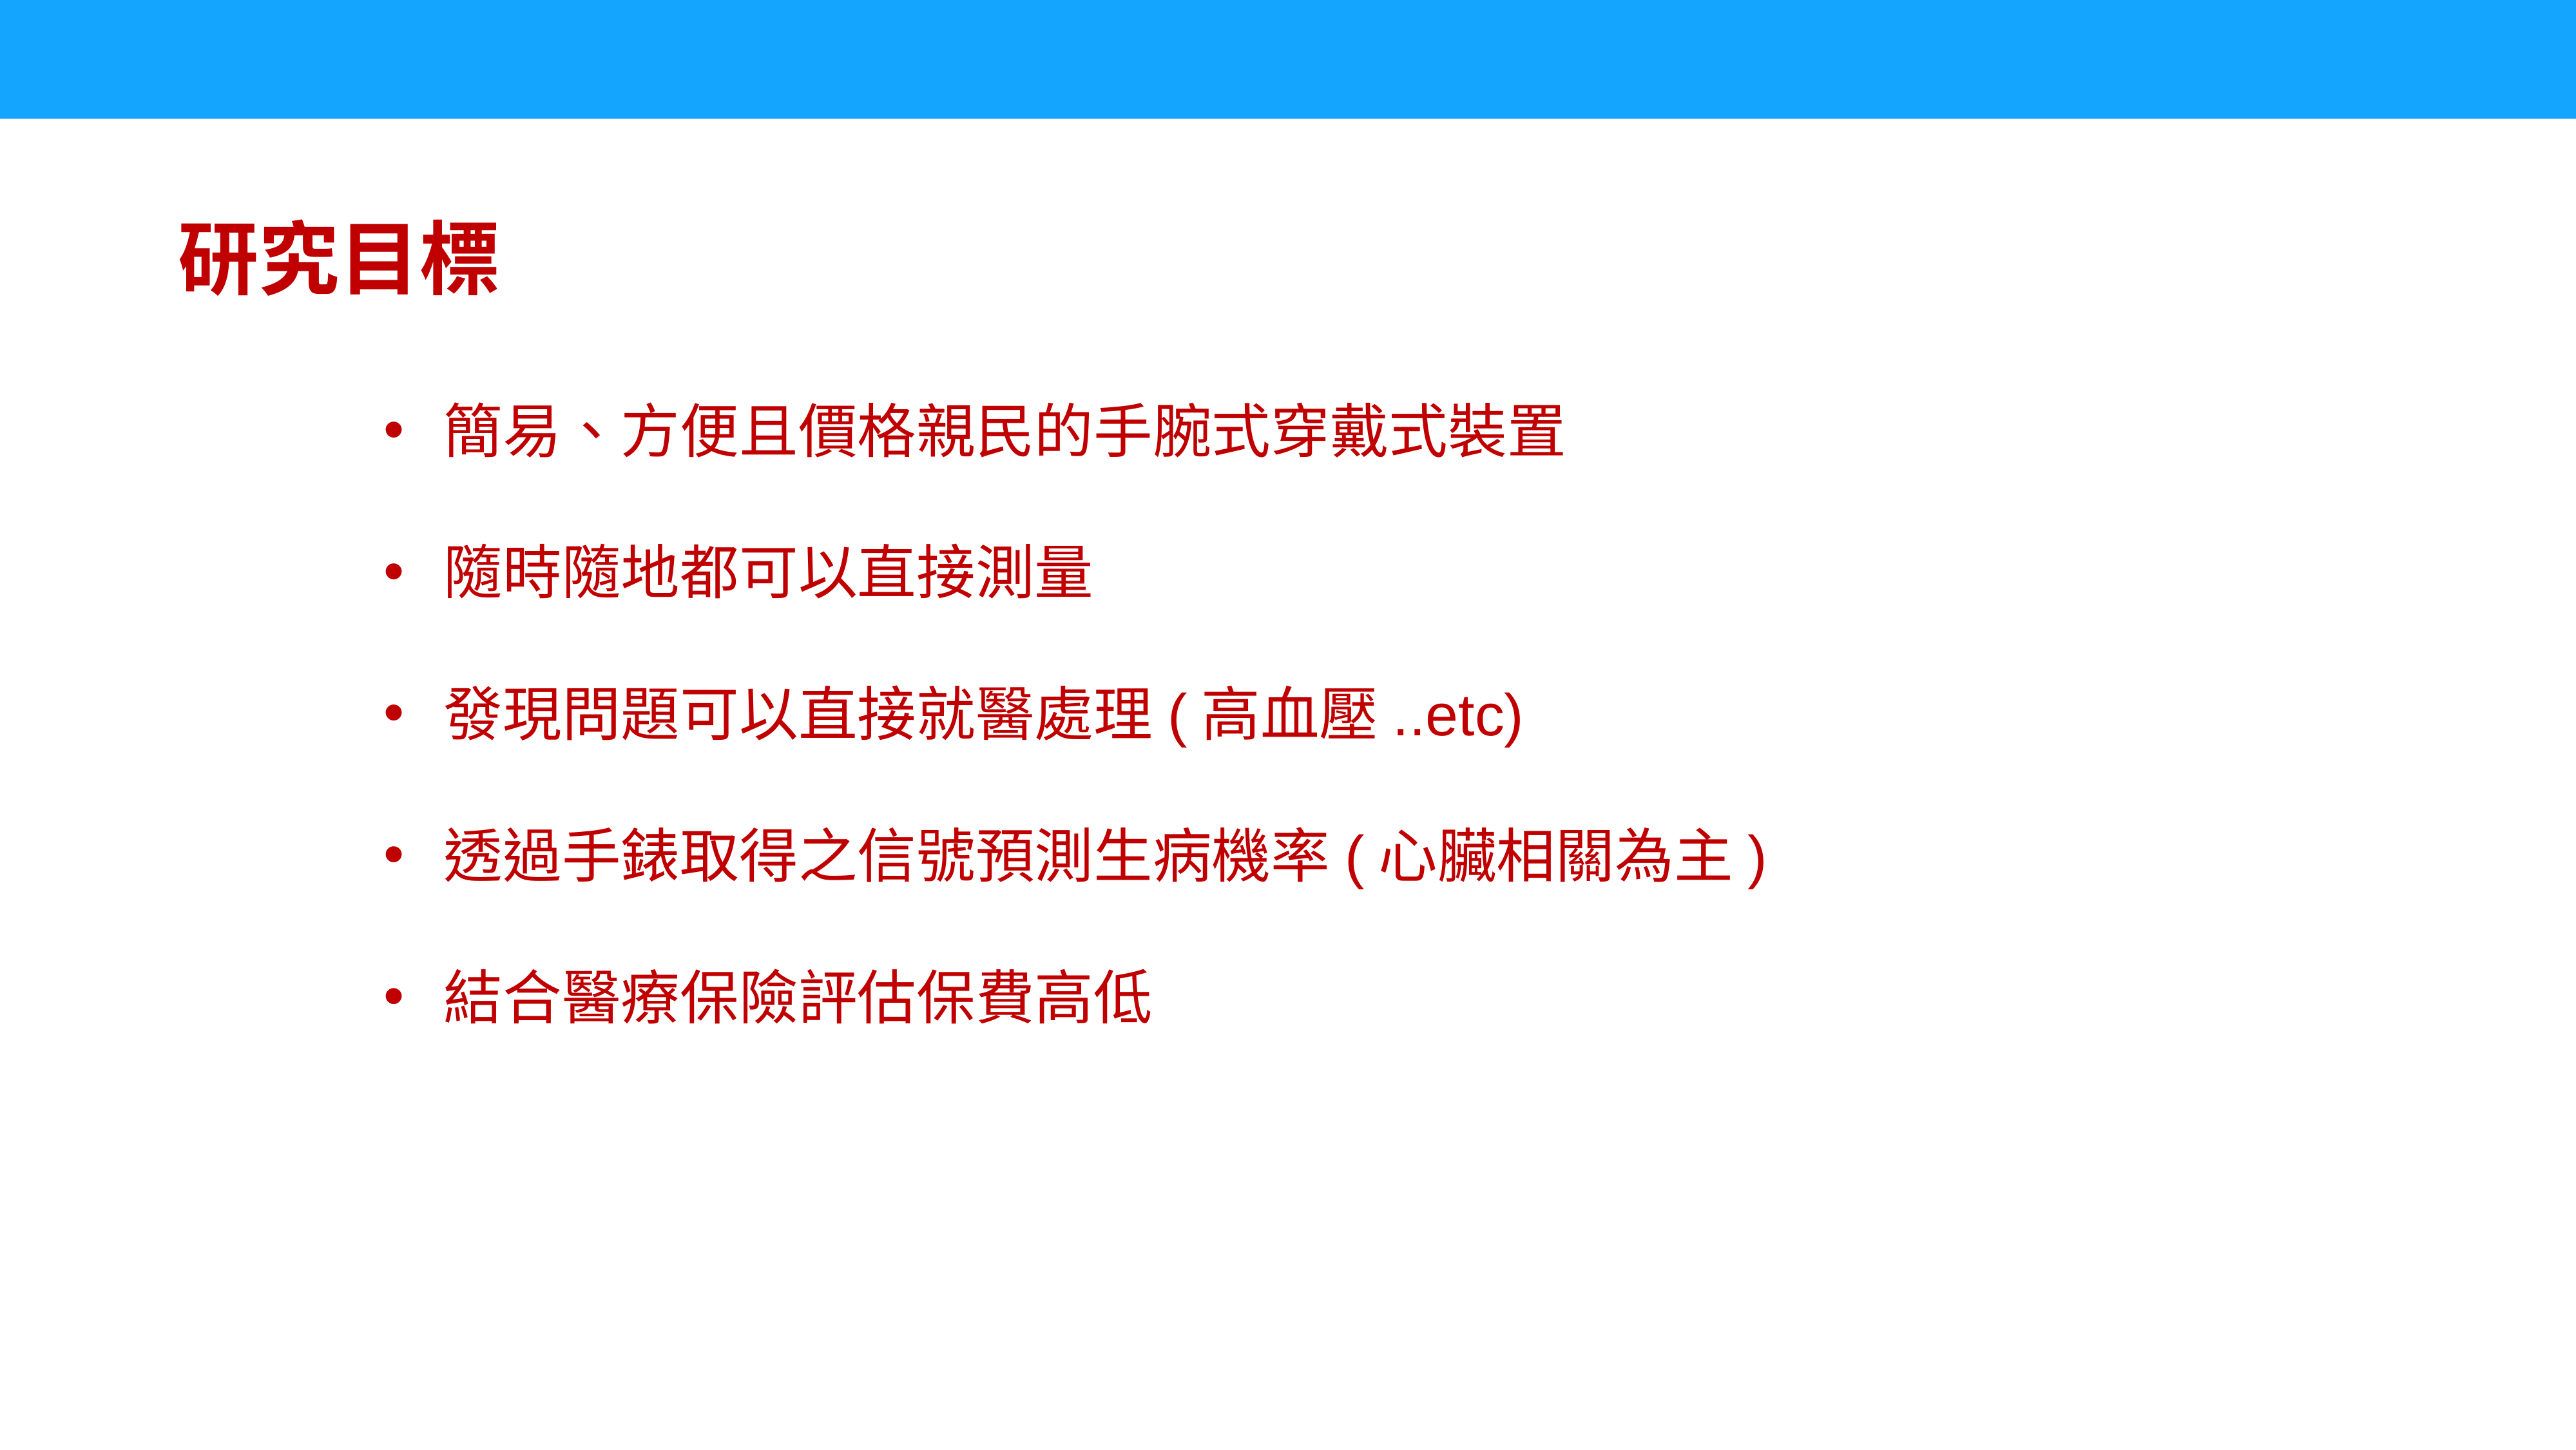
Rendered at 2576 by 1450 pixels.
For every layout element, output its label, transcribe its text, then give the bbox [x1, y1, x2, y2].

text_box 研究目標 [173, 202, 584, 310]
text_box [1272, 690, 1304, 759]
text_box 簡易、方便且價格親民的手腕式穿戴式裝置 隨時隨地都可以直接測量 發現問題可以直接就醫處理(高血壓..etc) 透過手錶取得之信號預測生病機率(心臟相關為主) 結合醫療保險評估保費高低 [378, 388, 1776, 1450]
